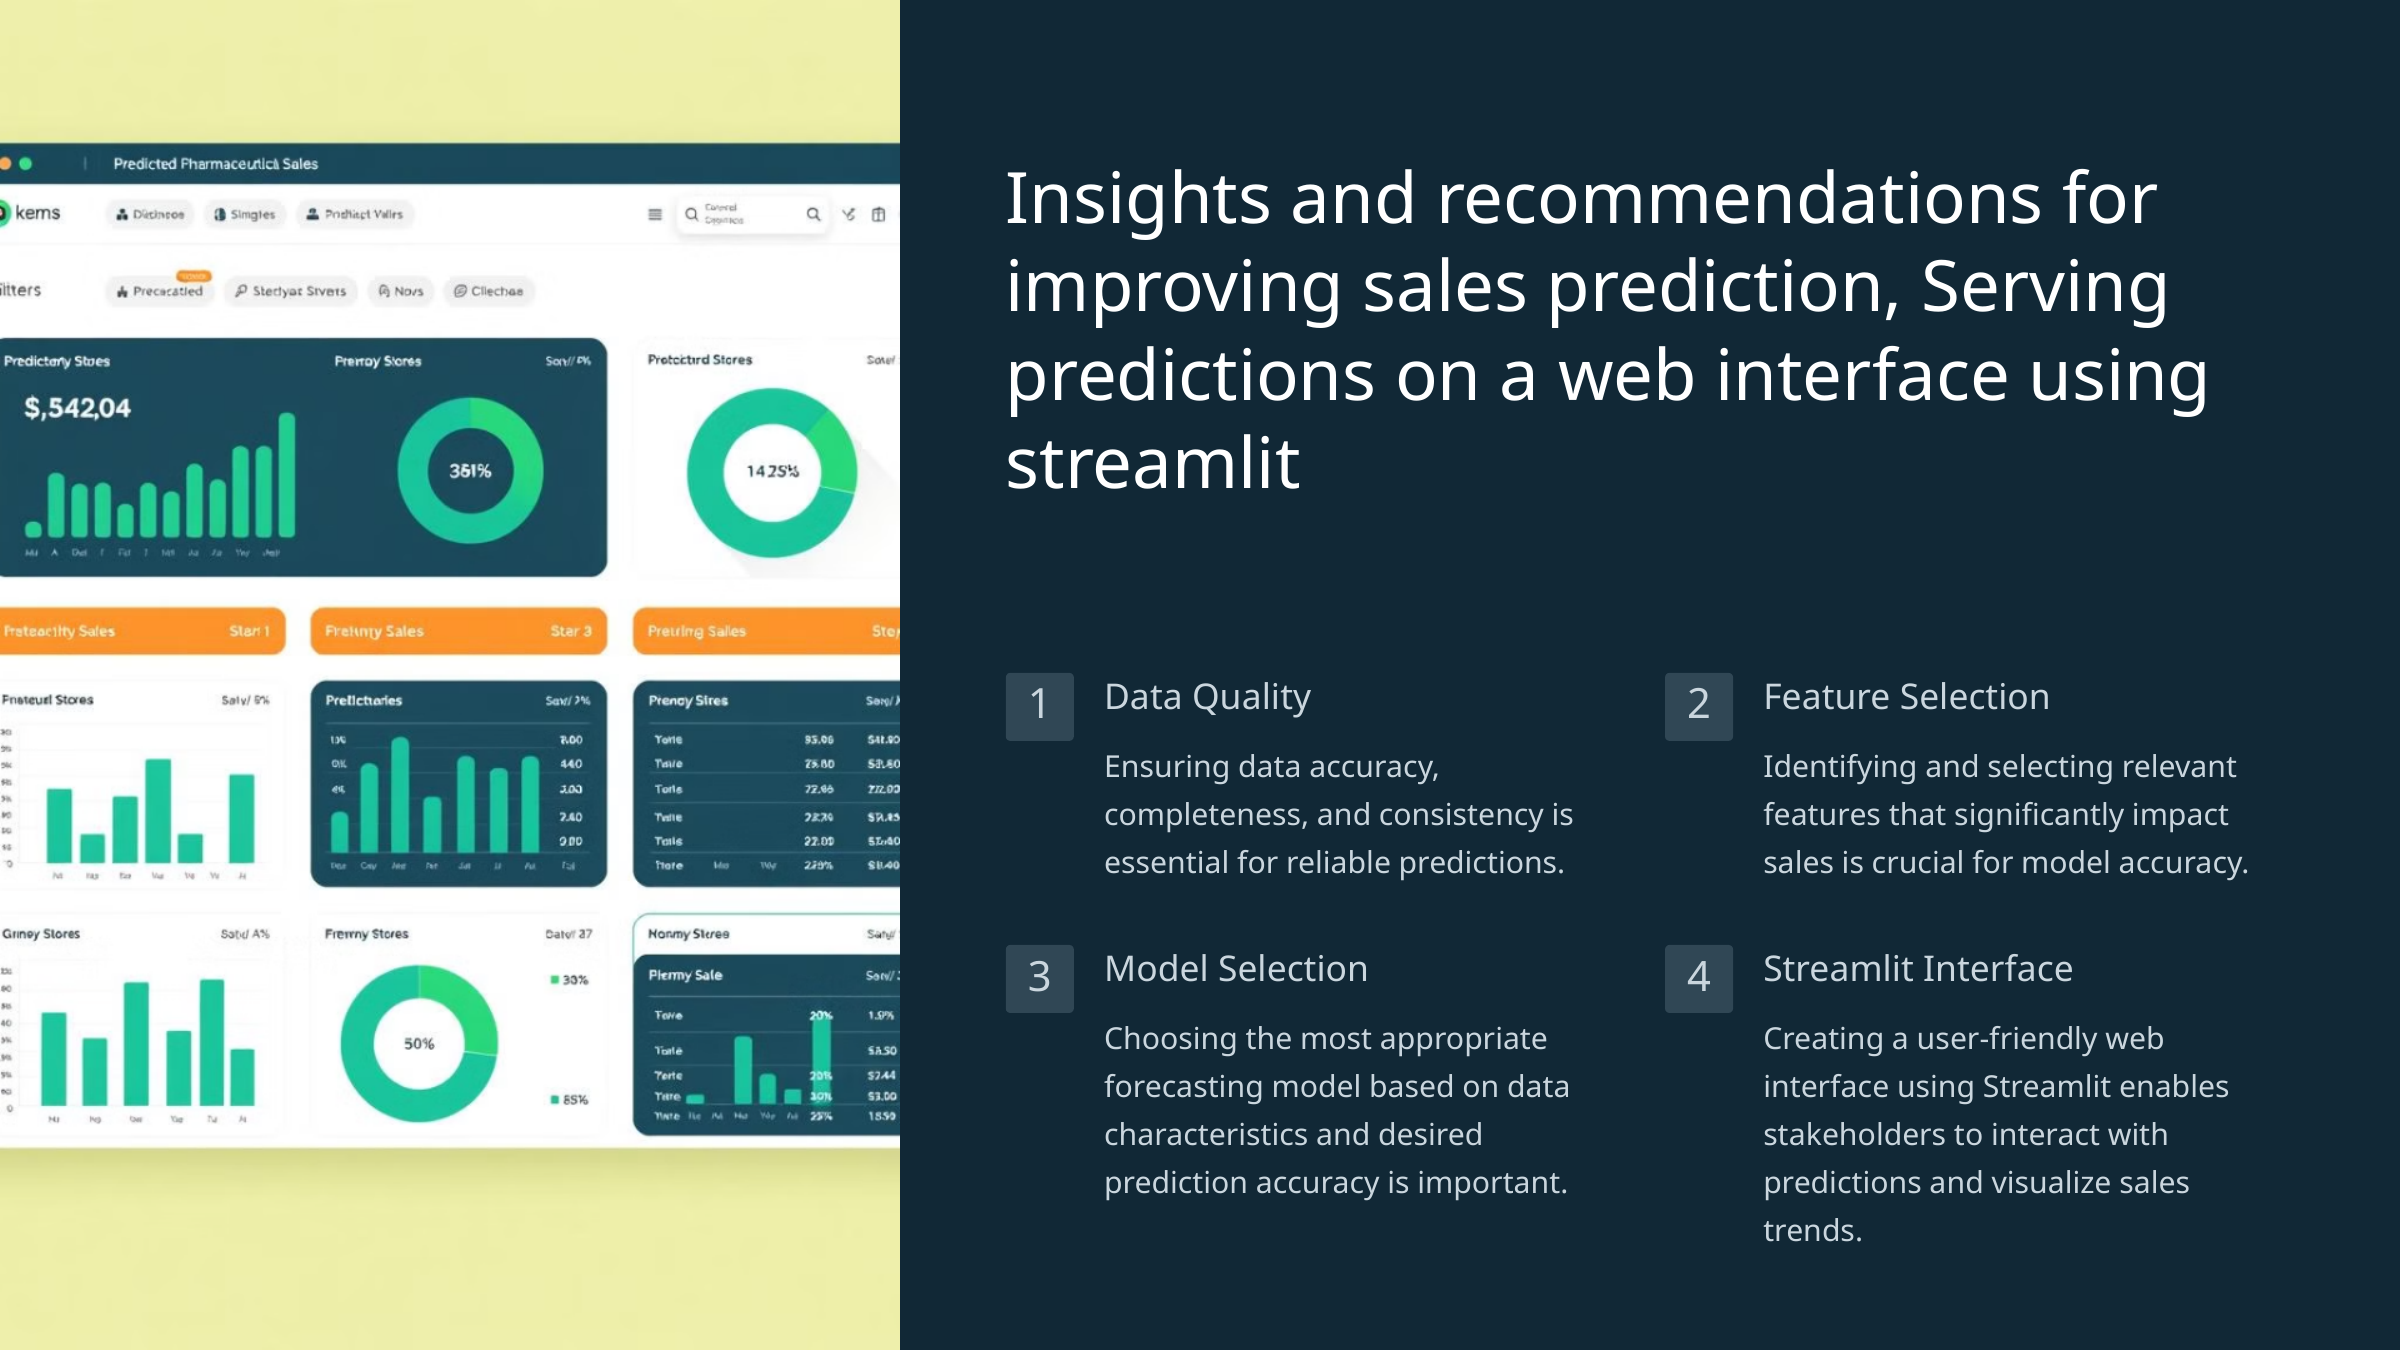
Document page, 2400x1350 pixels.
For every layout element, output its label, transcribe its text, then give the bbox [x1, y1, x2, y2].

text_box [1005, 672, 1074, 741]
text_box 4 [1681, 957, 1717, 1001]
text_box Insights and recommendations for improving sales prediction, Serving predictions on a web interface using streamlit [1005, 148, 2295, 594]
text_box Ensuring data accuracy, completeness, and consistency is essential for reliable predictions. [1104, 735, 1635, 881]
text_box Feature Selection [1763, 672, 2138, 718]
text_box Data Quality [1104, 672, 1460, 718]
text_box Model Selection [1104, 945, 1460, 990]
picture [0, 0, 900, 1350]
text_box Streamlit Interface [1763, 945, 2168, 990]
text_box [1665, 672, 1734, 741]
text_box 2 [1682, 685, 1716, 729]
text_box 1 [1029, 685, 1050, 729]
text_box Identifying and selecting relevant features that significantly impact sales is crucial for model accuracy. [1763, 735, 2295, 881]
text_box [1005, 944, 1074, 1013]
text_box [1665, 944, 1734, 1013]
text_box Choosing the most appropriate forecasting model based on data characteristics and desired prediction accuracy is important. [1104, 1007, 1635, 1202]
text_box Creating a user-friendly web interface using Streamlit enables stakeholders to interact with predictions and visualize sales trends. [1763, 1007, 2295, 1202]
text_box 3 [1022, 957, 1057, 1001]
